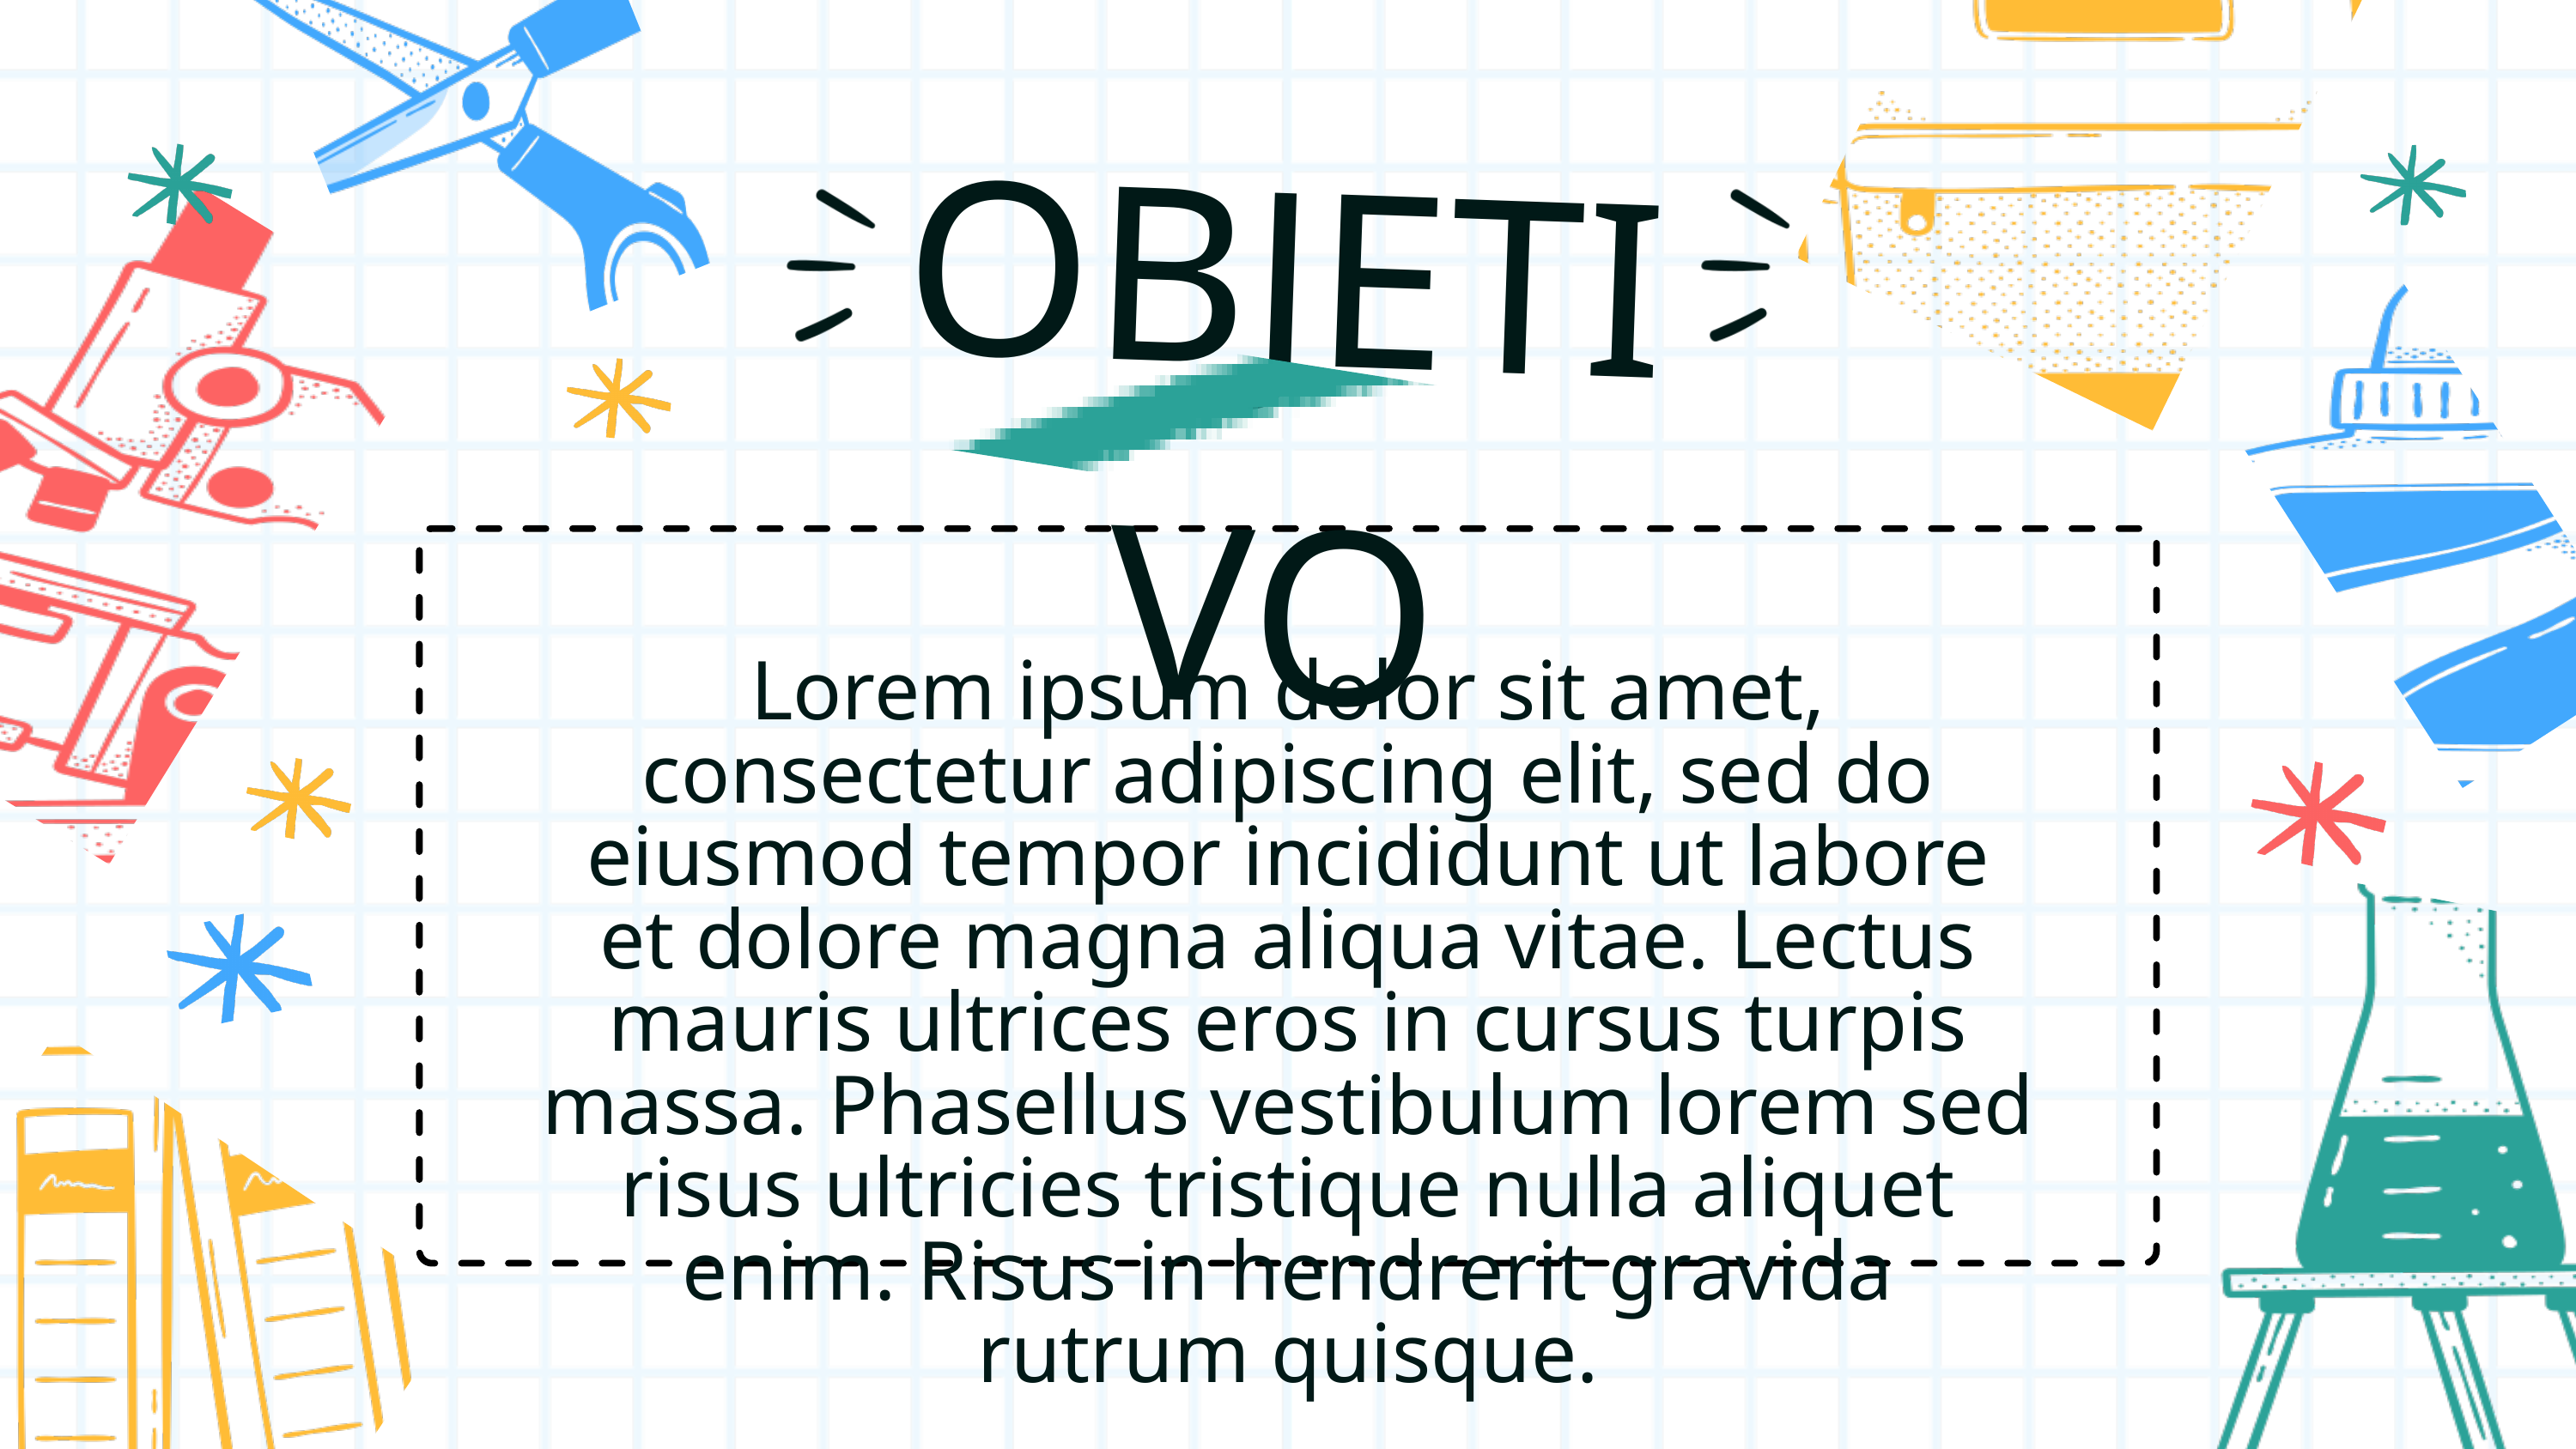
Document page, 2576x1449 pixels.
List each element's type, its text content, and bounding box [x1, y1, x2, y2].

text_box [2178, 870, 2576, 1449]
text_box [162, 902, 317, 1032]
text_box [419, 528, 2157, 1264]
text_box [805, 297, 1795, 527]
text_box [785, 177, 877, 344]
text_box [1795, 0, 2362, 431]
text_box [120, 135, 240, 235]
text_box [252, 0, 732, 385]
text_box Lorem ipsum dolor sit amet, consectetur adipiscing elit, sed do eiusmod tempor incididunt ut labore et dolore magna aliqua vitae. Lectus mauris ultrices eros in cursus turpis massa. Phasellus vestibulum lorem sed risus ultricies tristique nulla aliquet enim. Risus in hendrerit gravida rutrum quisque. [538, 1273, 2037, 1399]
text_box [0, 144, 406, 864]
text_box [562, 353, 676, 444]
text_box [239, 749, 358, 849]
text_box [2359, 142, 2468, 227]
text_box OBJETIVO [824, 431, 1437, 527]
text_box [0, 1031, 464, 1449]
text_box [2206, 269, 2576, 789]
text_box [0, 0, 2576, 1449]
text_box [2240, 749, 2396, 881]
text_box OBJETIVO [837, 60, 1744, 431]
text_box [1699, 177, 1791, 344]
